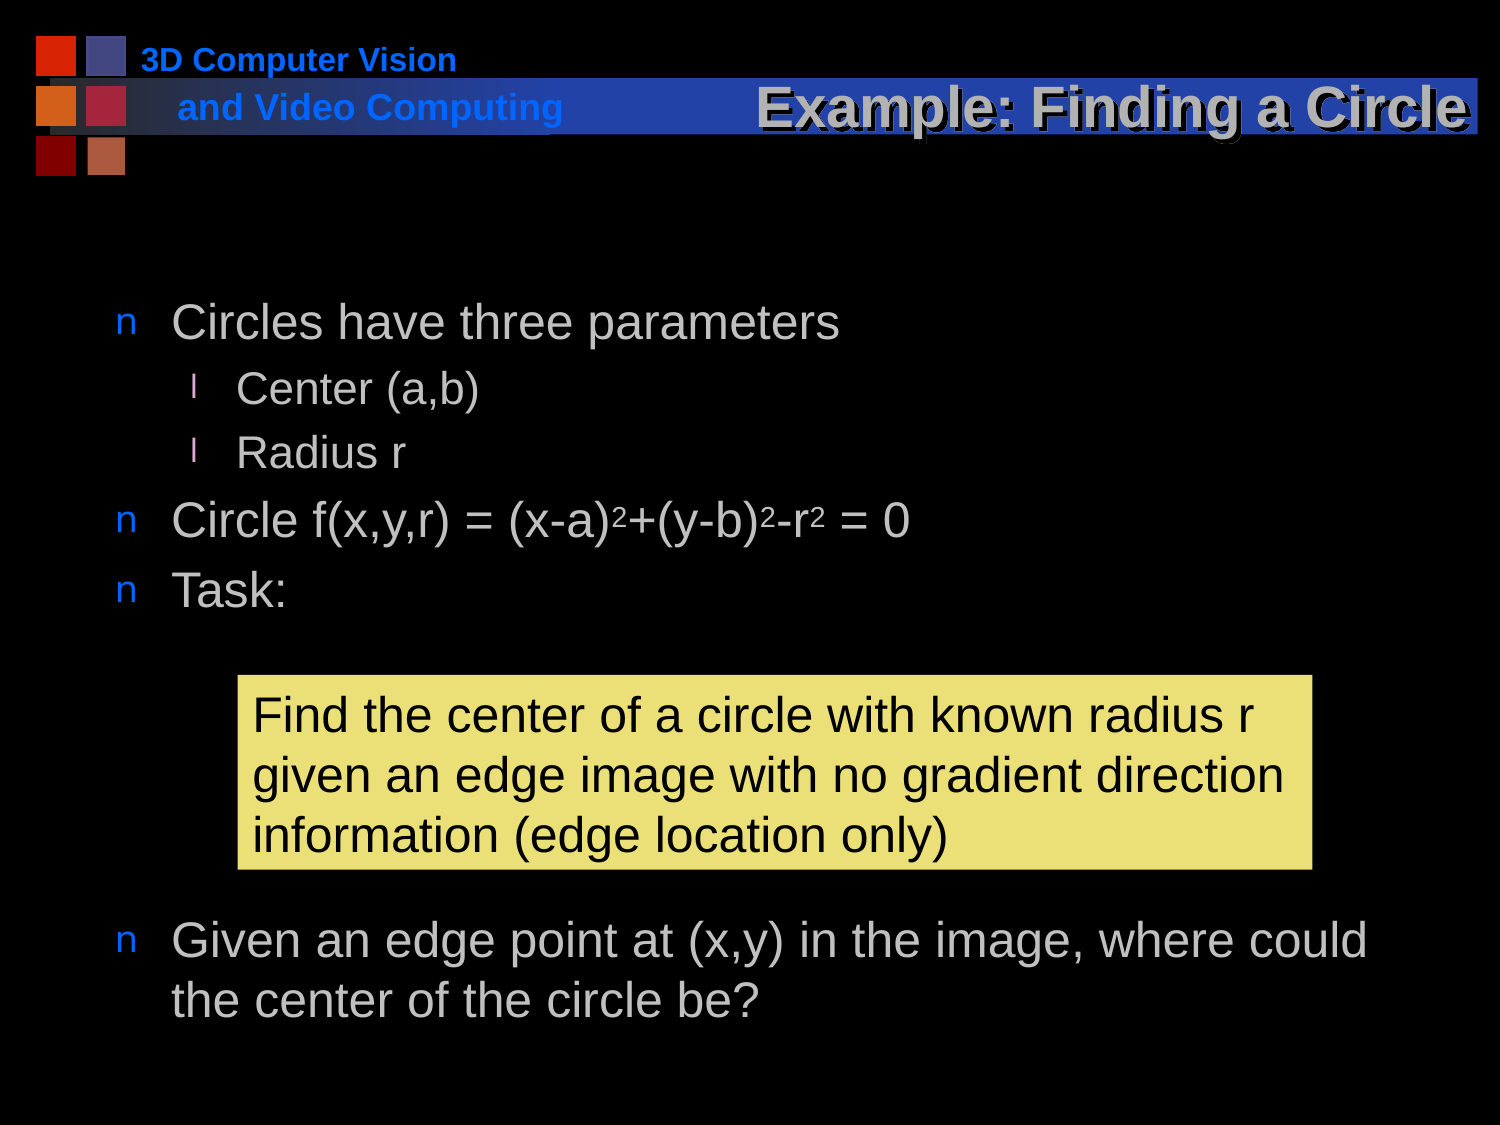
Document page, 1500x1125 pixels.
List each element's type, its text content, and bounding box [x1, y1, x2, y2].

title Example: Finding a Circle [722, 46, 1500, 148]
list Circles have three parameters Center (a,b) Radius r Circle f(x,y,r) = (x-a)2+(y-b)2-r2 = 0 Task: Given an edge point at (x,y) in the image, where could the center of the circle be? [99, 211, 1388, 601]
text_box Find the center of a circle with known radius r given an edge image with no gradient direction information (edge location only) [237, 674, 1313, 870]
